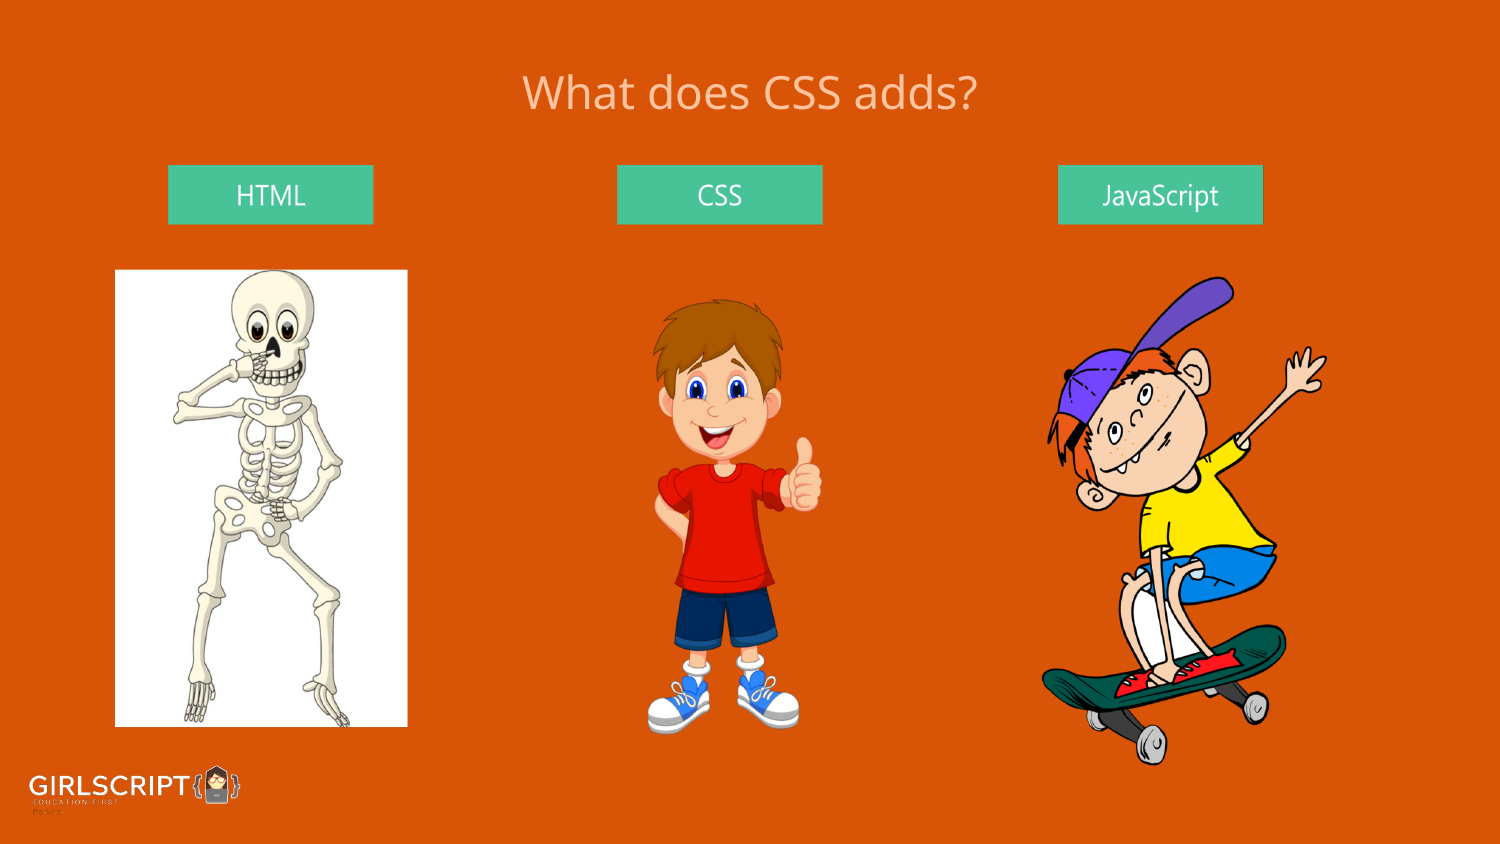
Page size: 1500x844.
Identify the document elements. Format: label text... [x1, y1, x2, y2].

title What does CSS adds? [115, 31, 1385, 119]
picture [0, 164, 1500, 844]
